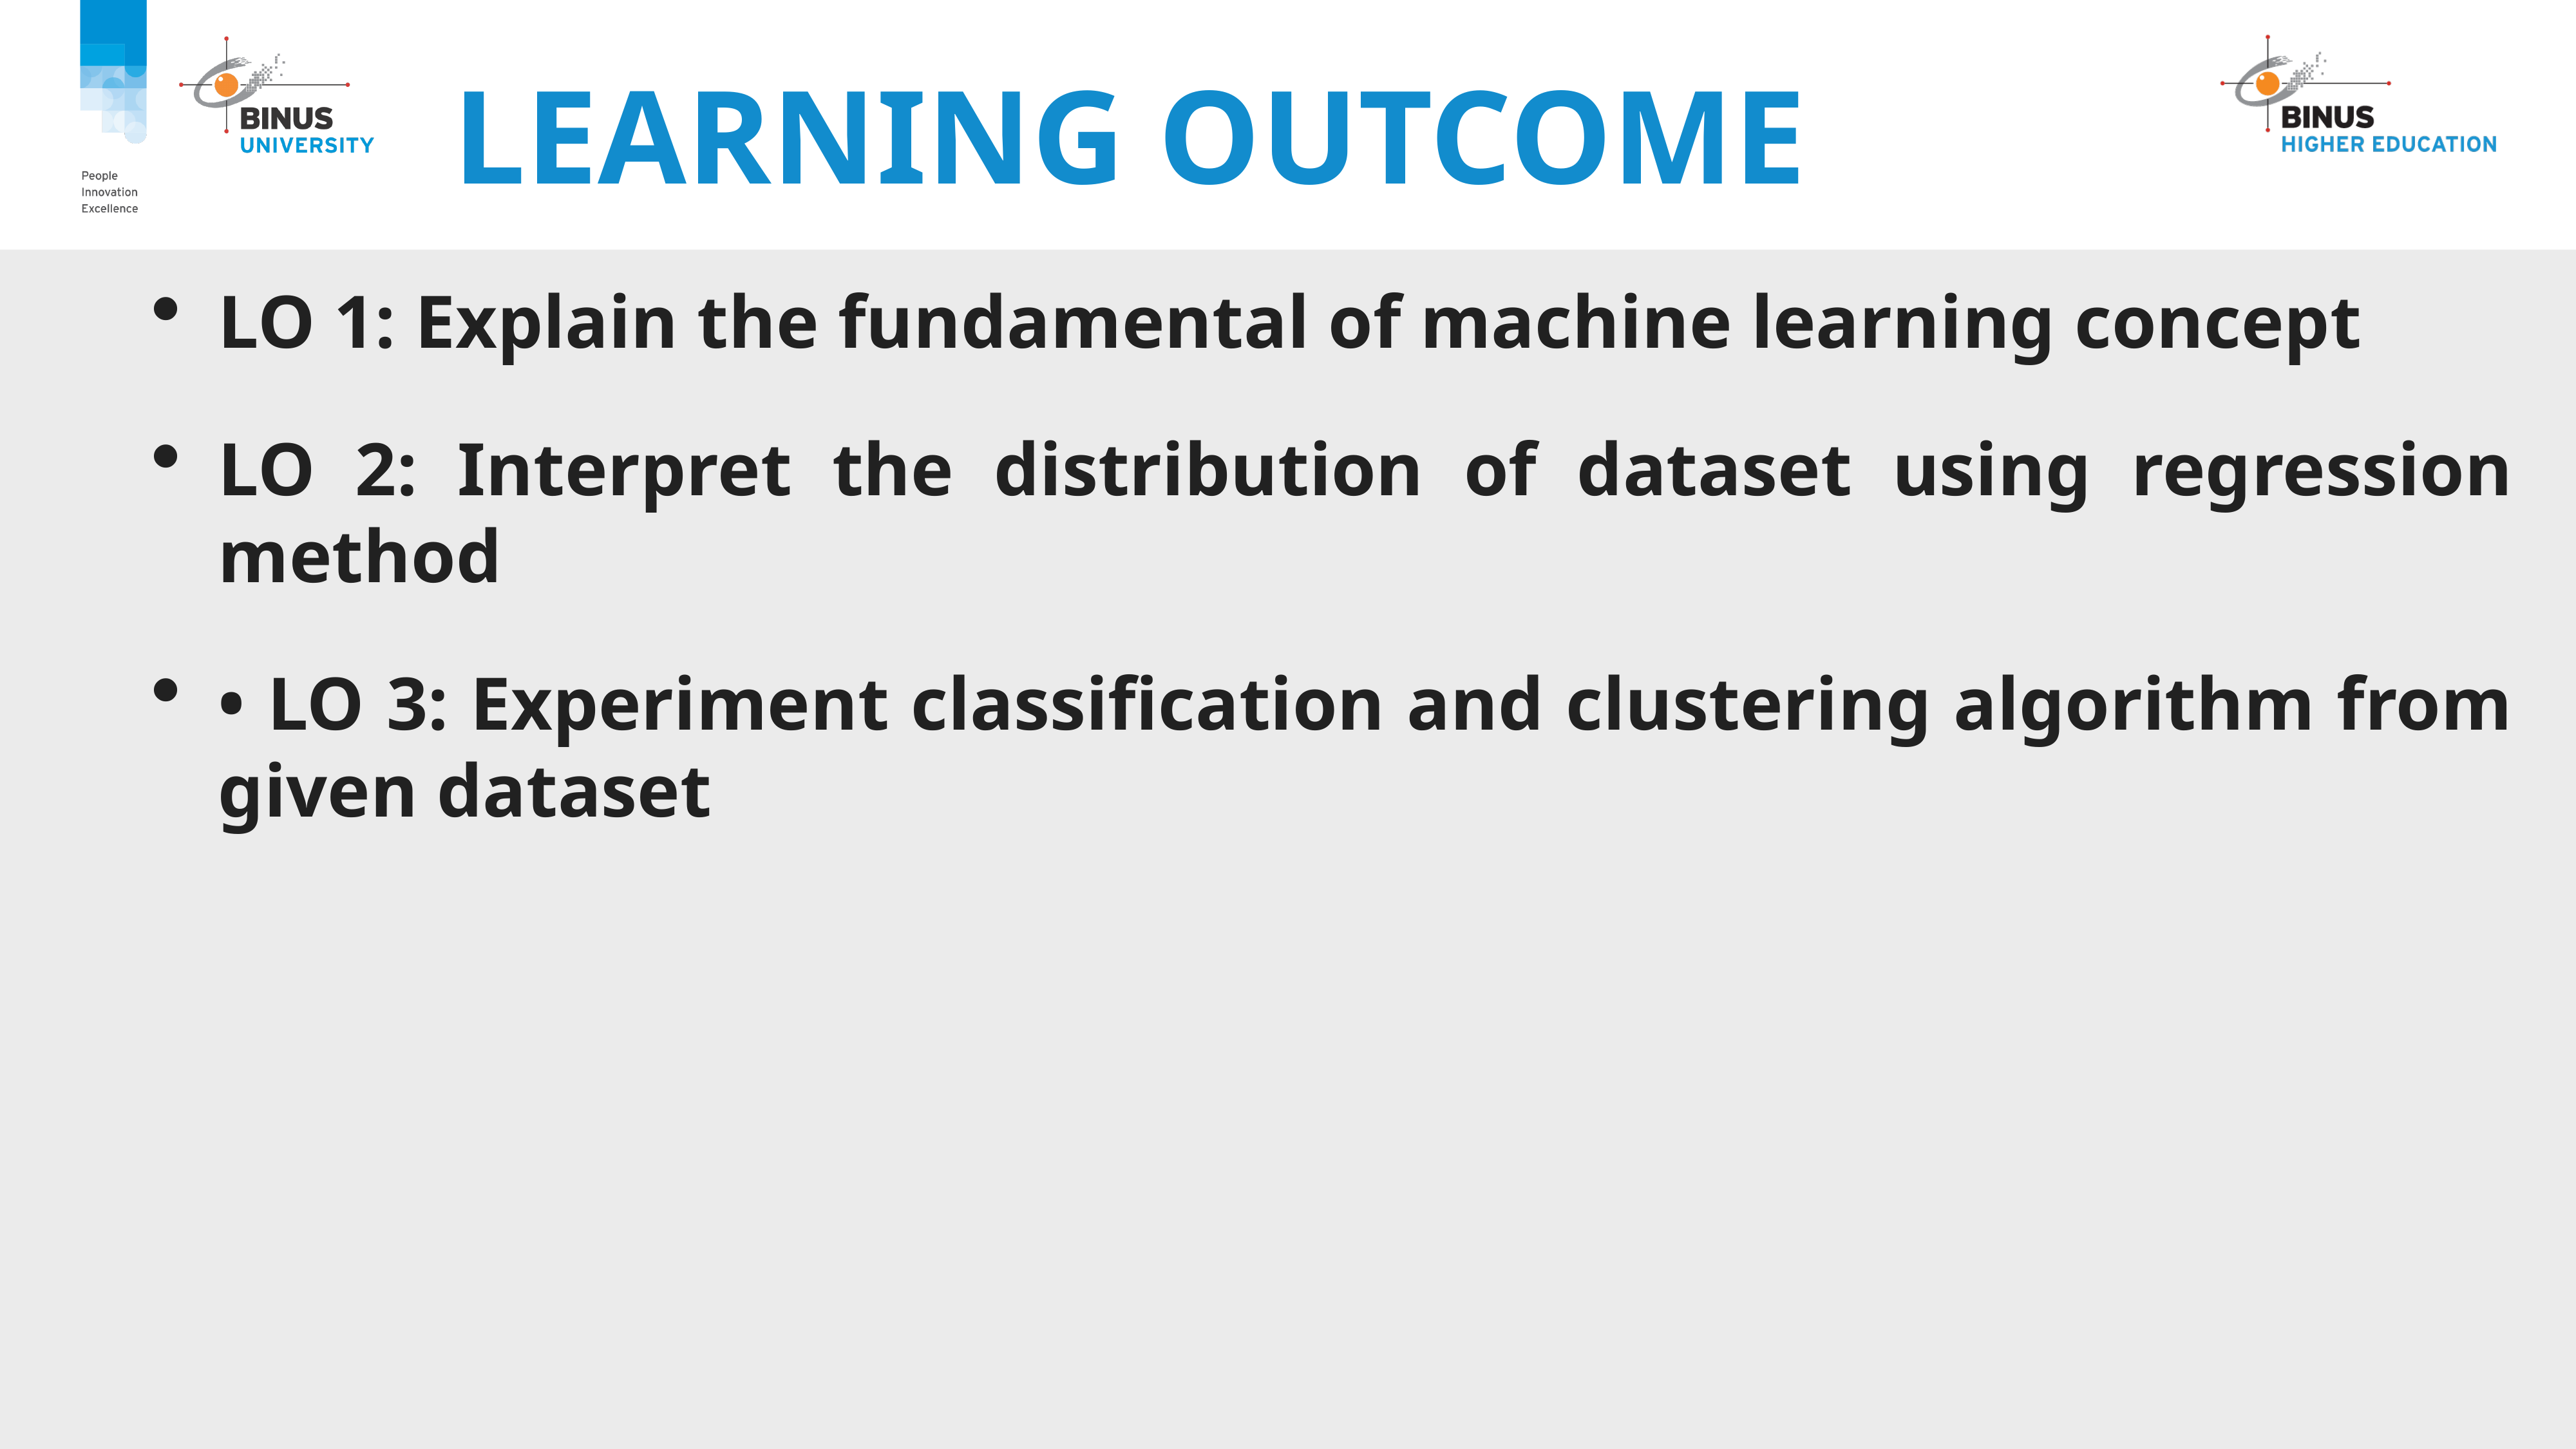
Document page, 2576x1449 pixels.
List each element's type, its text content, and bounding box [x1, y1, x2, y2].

picture [80, 66, 147, 144]
title Learning Outcome [448, 79, 2003, 134]
picture [81, 146, 146, 213]
list LO 1: Explain the fundamental of machine learning concept LO 2: Interpret the distribution of dataset using regression method • LO 3: Experiment classification and clustering algorithm from given dataset [48, 270, 2520, 1449]
picture [2199, 0, 2496, 156]
picture [174, 25, 374, 161]
